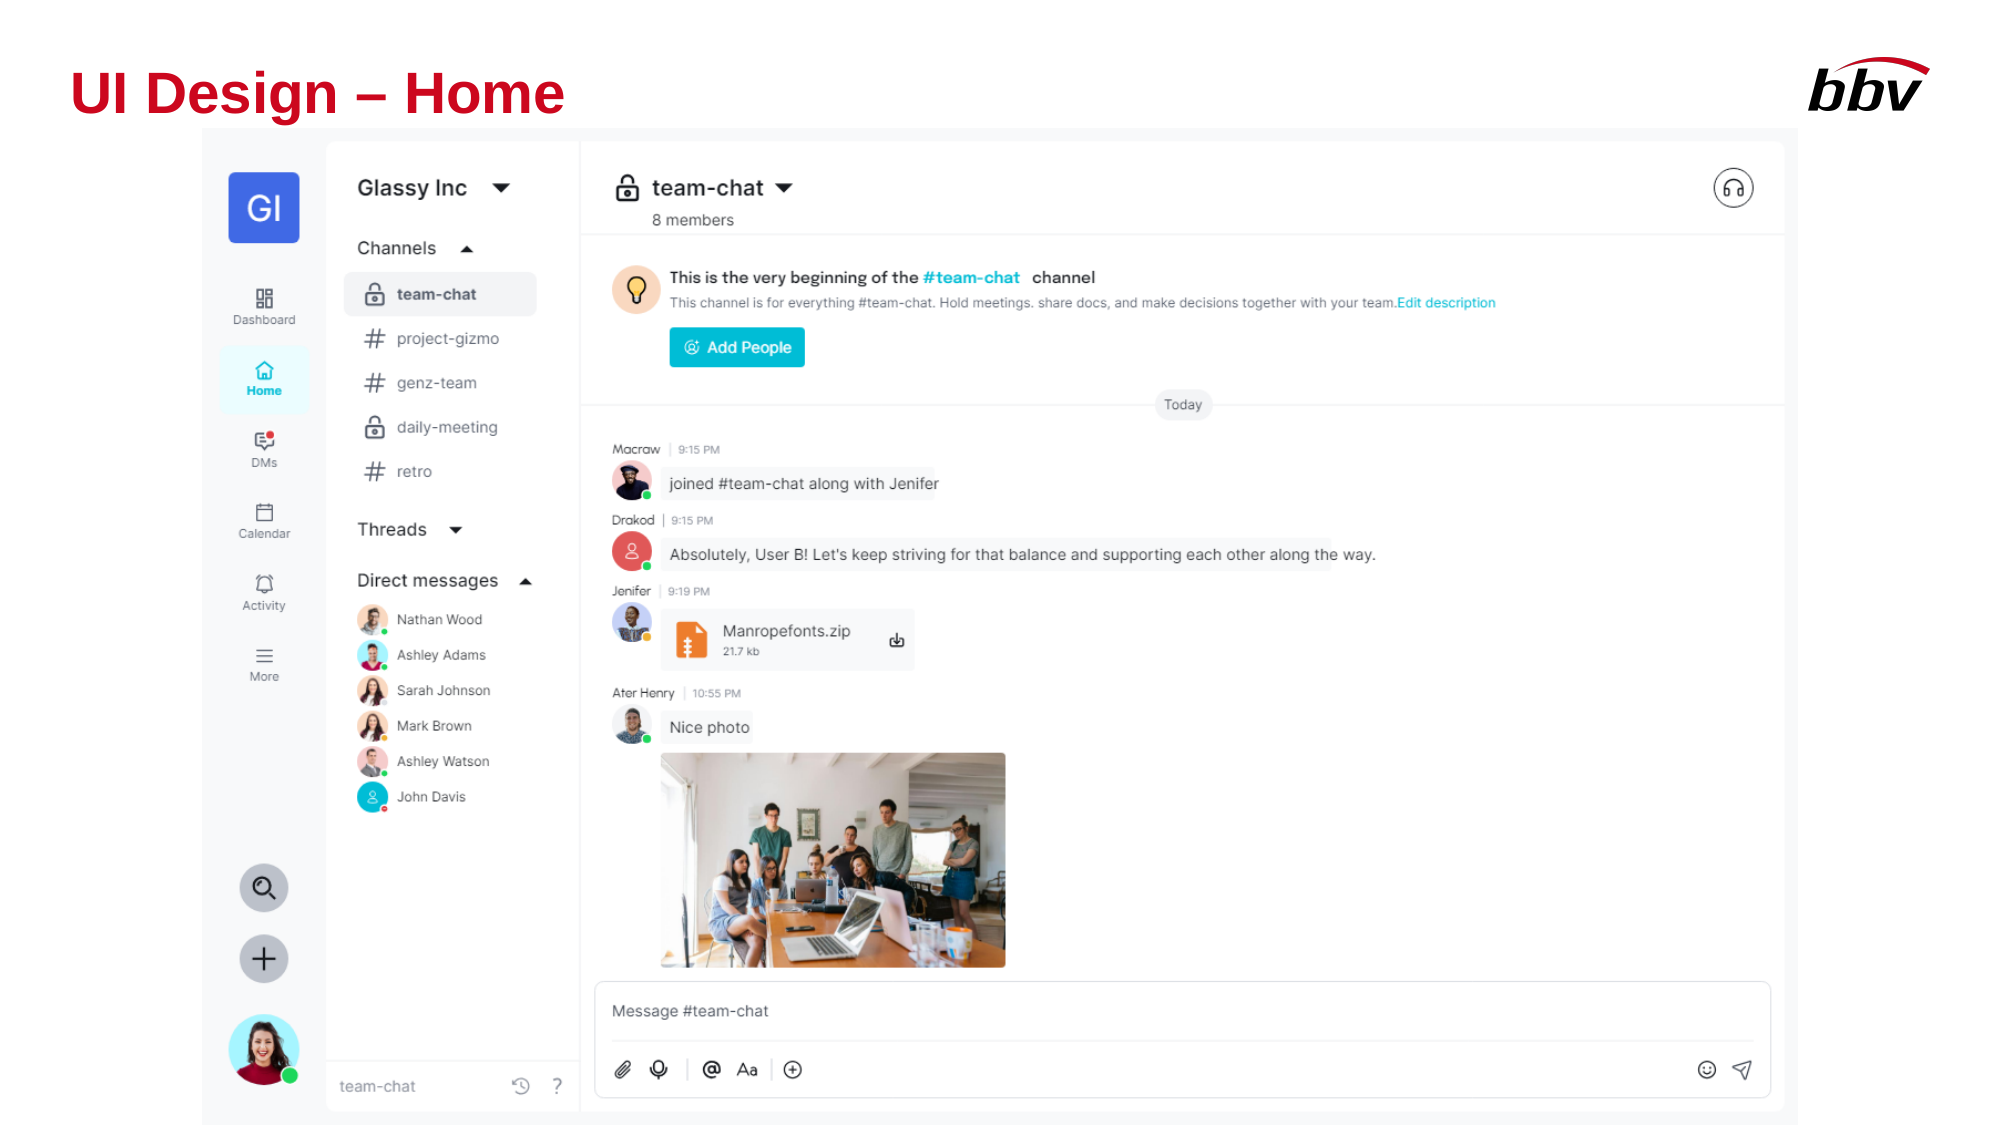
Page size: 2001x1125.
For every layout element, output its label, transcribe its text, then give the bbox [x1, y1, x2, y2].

picture [202, 128, 1798, 1125]
title UI Design – Home [70, 0, 1666, 181]
picture [1808, 57, 1930, 111]
